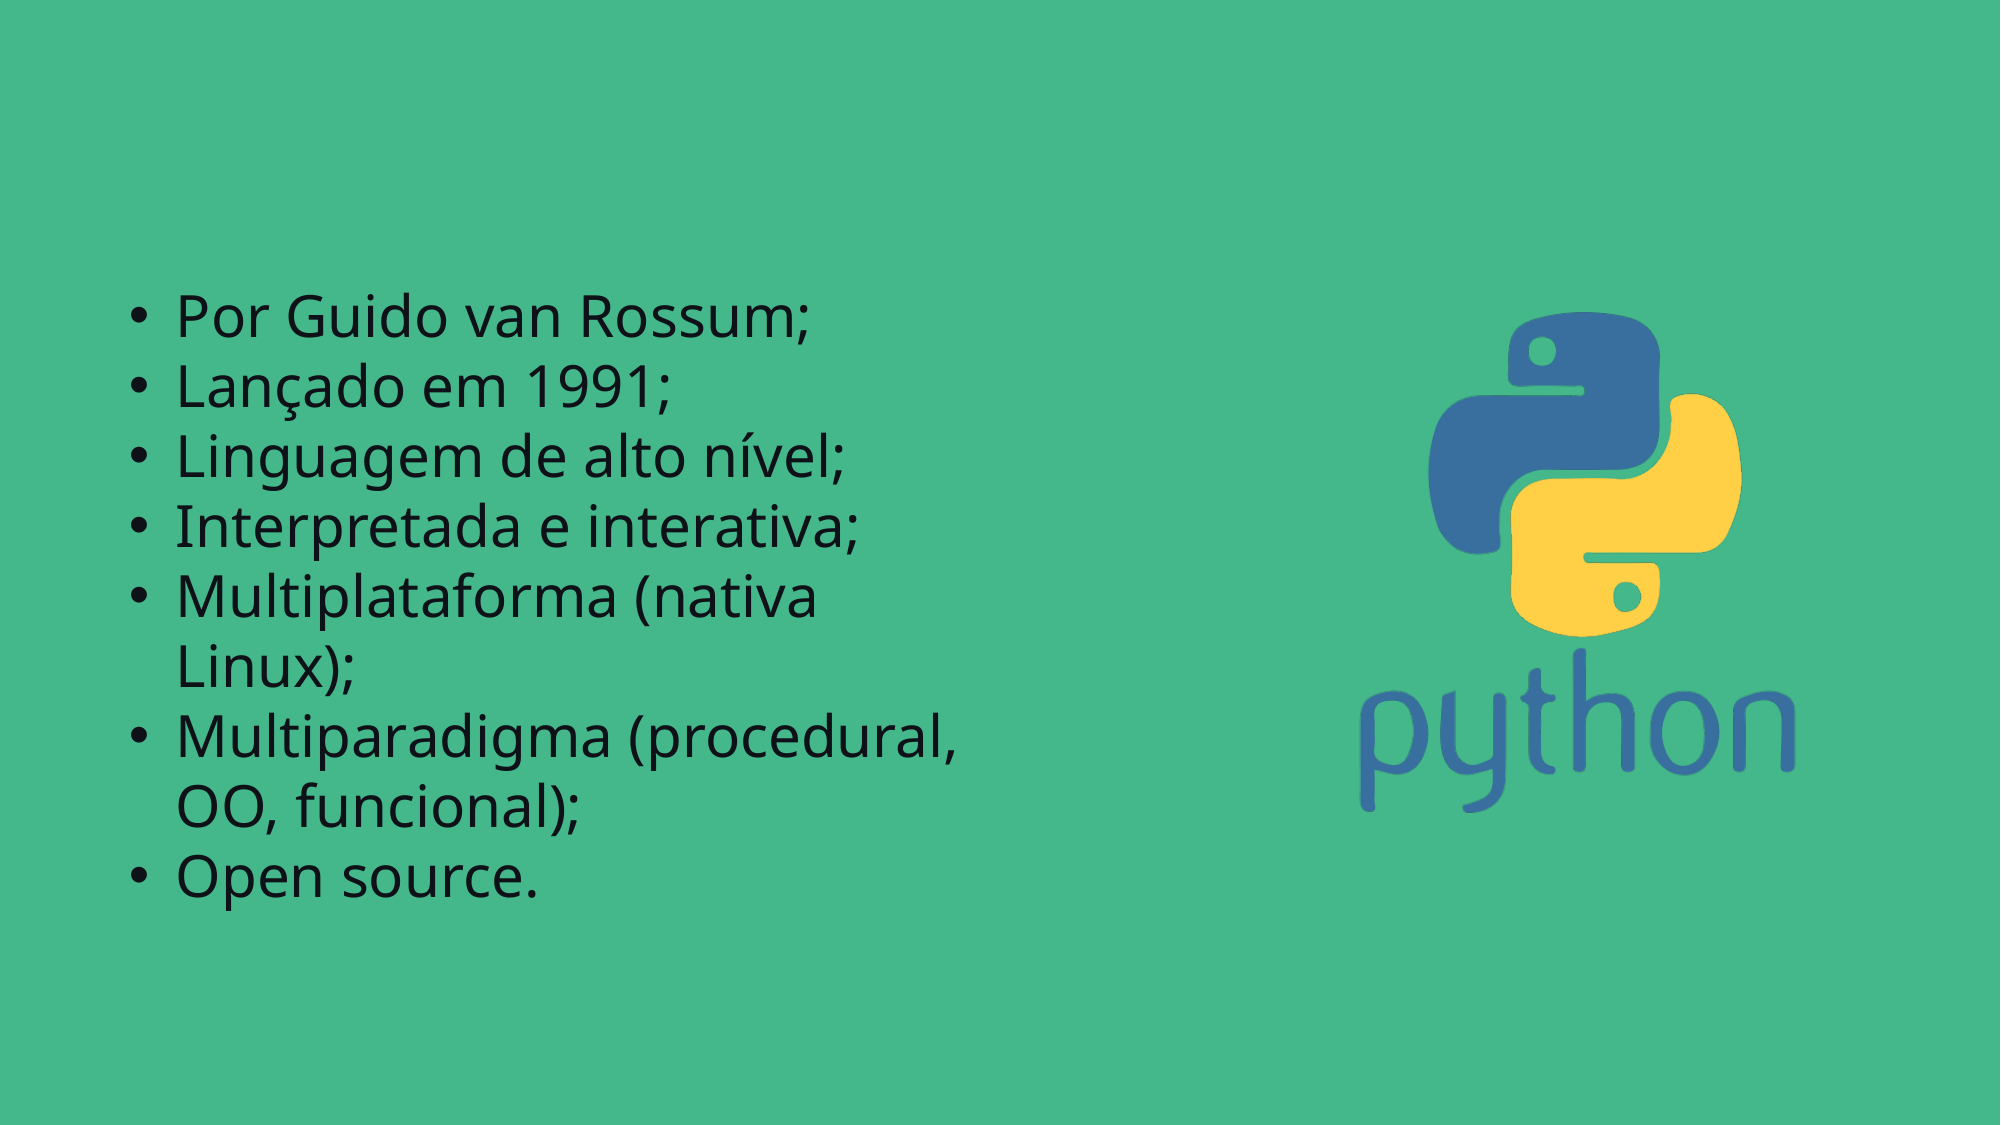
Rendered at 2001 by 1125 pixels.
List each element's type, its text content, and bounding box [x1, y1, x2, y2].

picture [1316, 301, 1838, 823]
text_box Por Guido van Rossum; Lançado em 1991; Linguagem de alto nível; Interpretada e interativa; Multiplataforma (nativa Linux); Multiparadigma (procedural, OO, funcional); Open source. [114, 272, 1000, 917]
